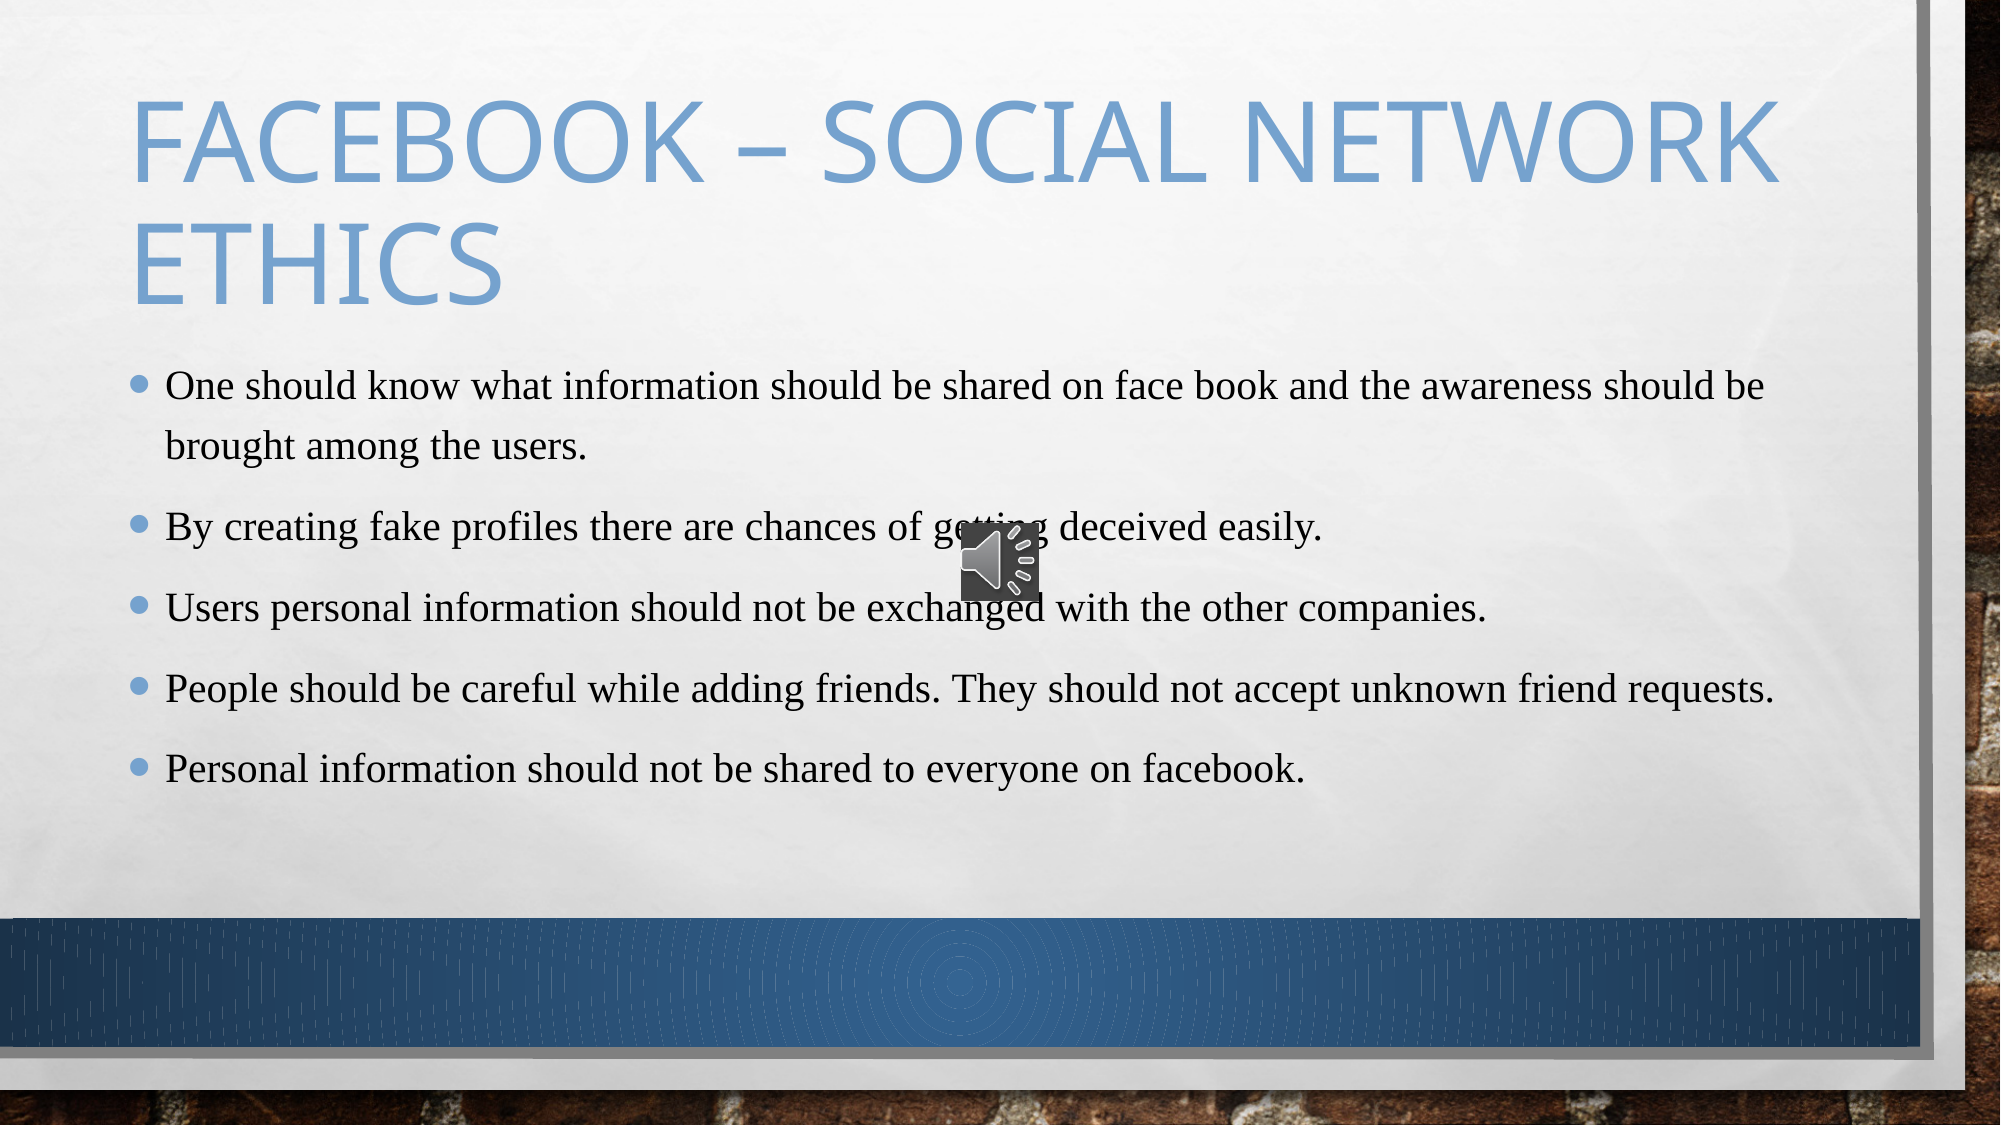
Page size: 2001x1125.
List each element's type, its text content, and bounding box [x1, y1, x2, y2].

picture [959, 522, 1040, 603]
title Facebook – Social network ethics [112, 112, 1818, 302]
list One should know what information should be shared on face book and the awareness should be brought among the users. By creating fake profiles there are chances of getting deceived easily. Users personal information should not be exchanged with the other companies. People should be careful while adding friends. They should not accept unknown friend requests. Personal information should not be shared to everyone on facebook. [112, 338, 1818, 882]
picture [0, 0, 2000, 1125]
